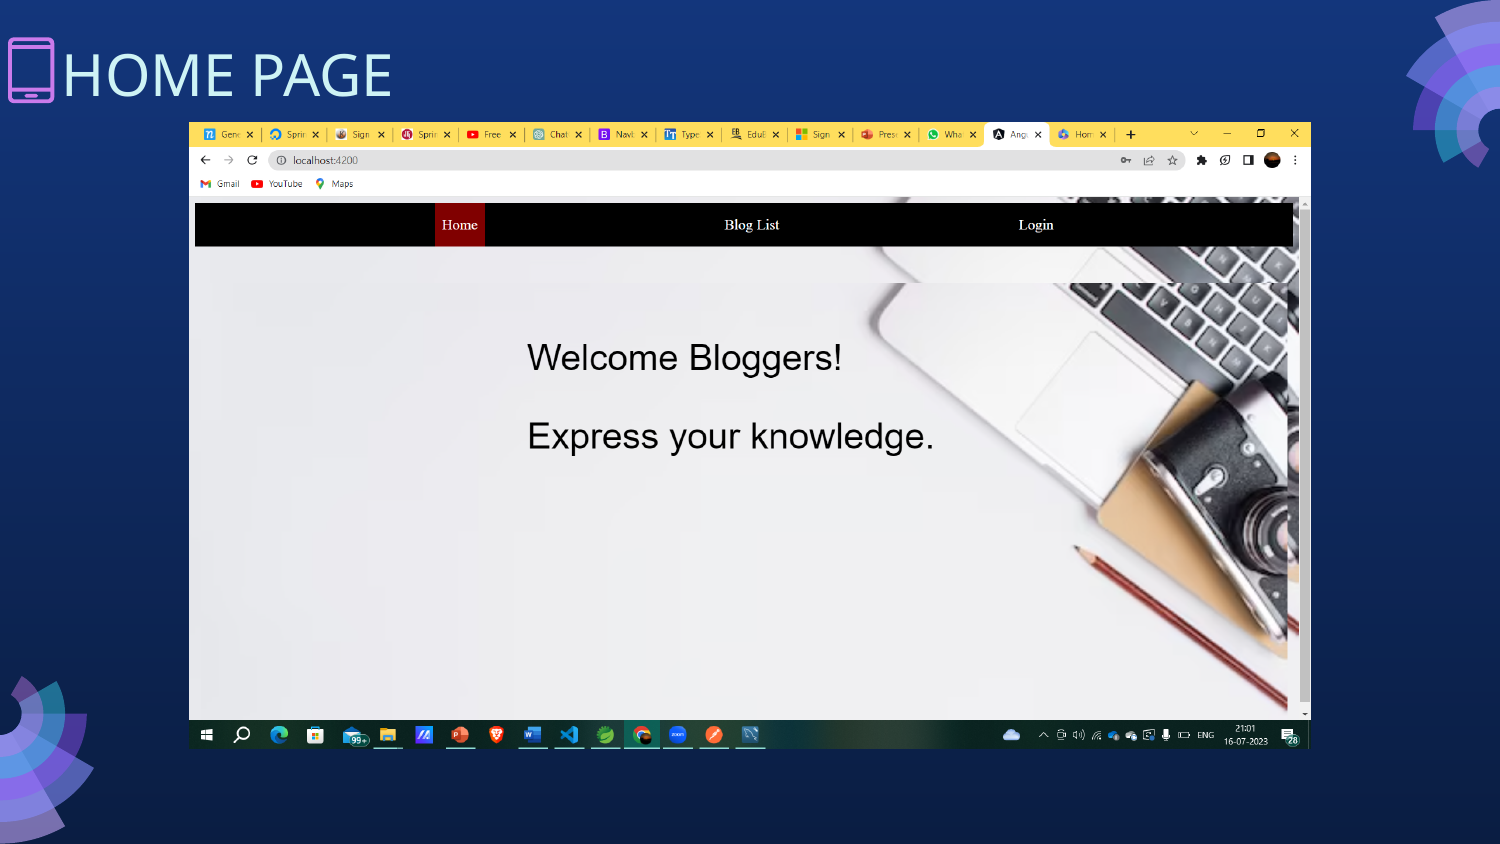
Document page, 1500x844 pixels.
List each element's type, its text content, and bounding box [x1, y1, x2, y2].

picture [189, 122, 1311, 749]
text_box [7, 37, 55, 104]
title HOME PAGE [46, 23, 1311, 118]
